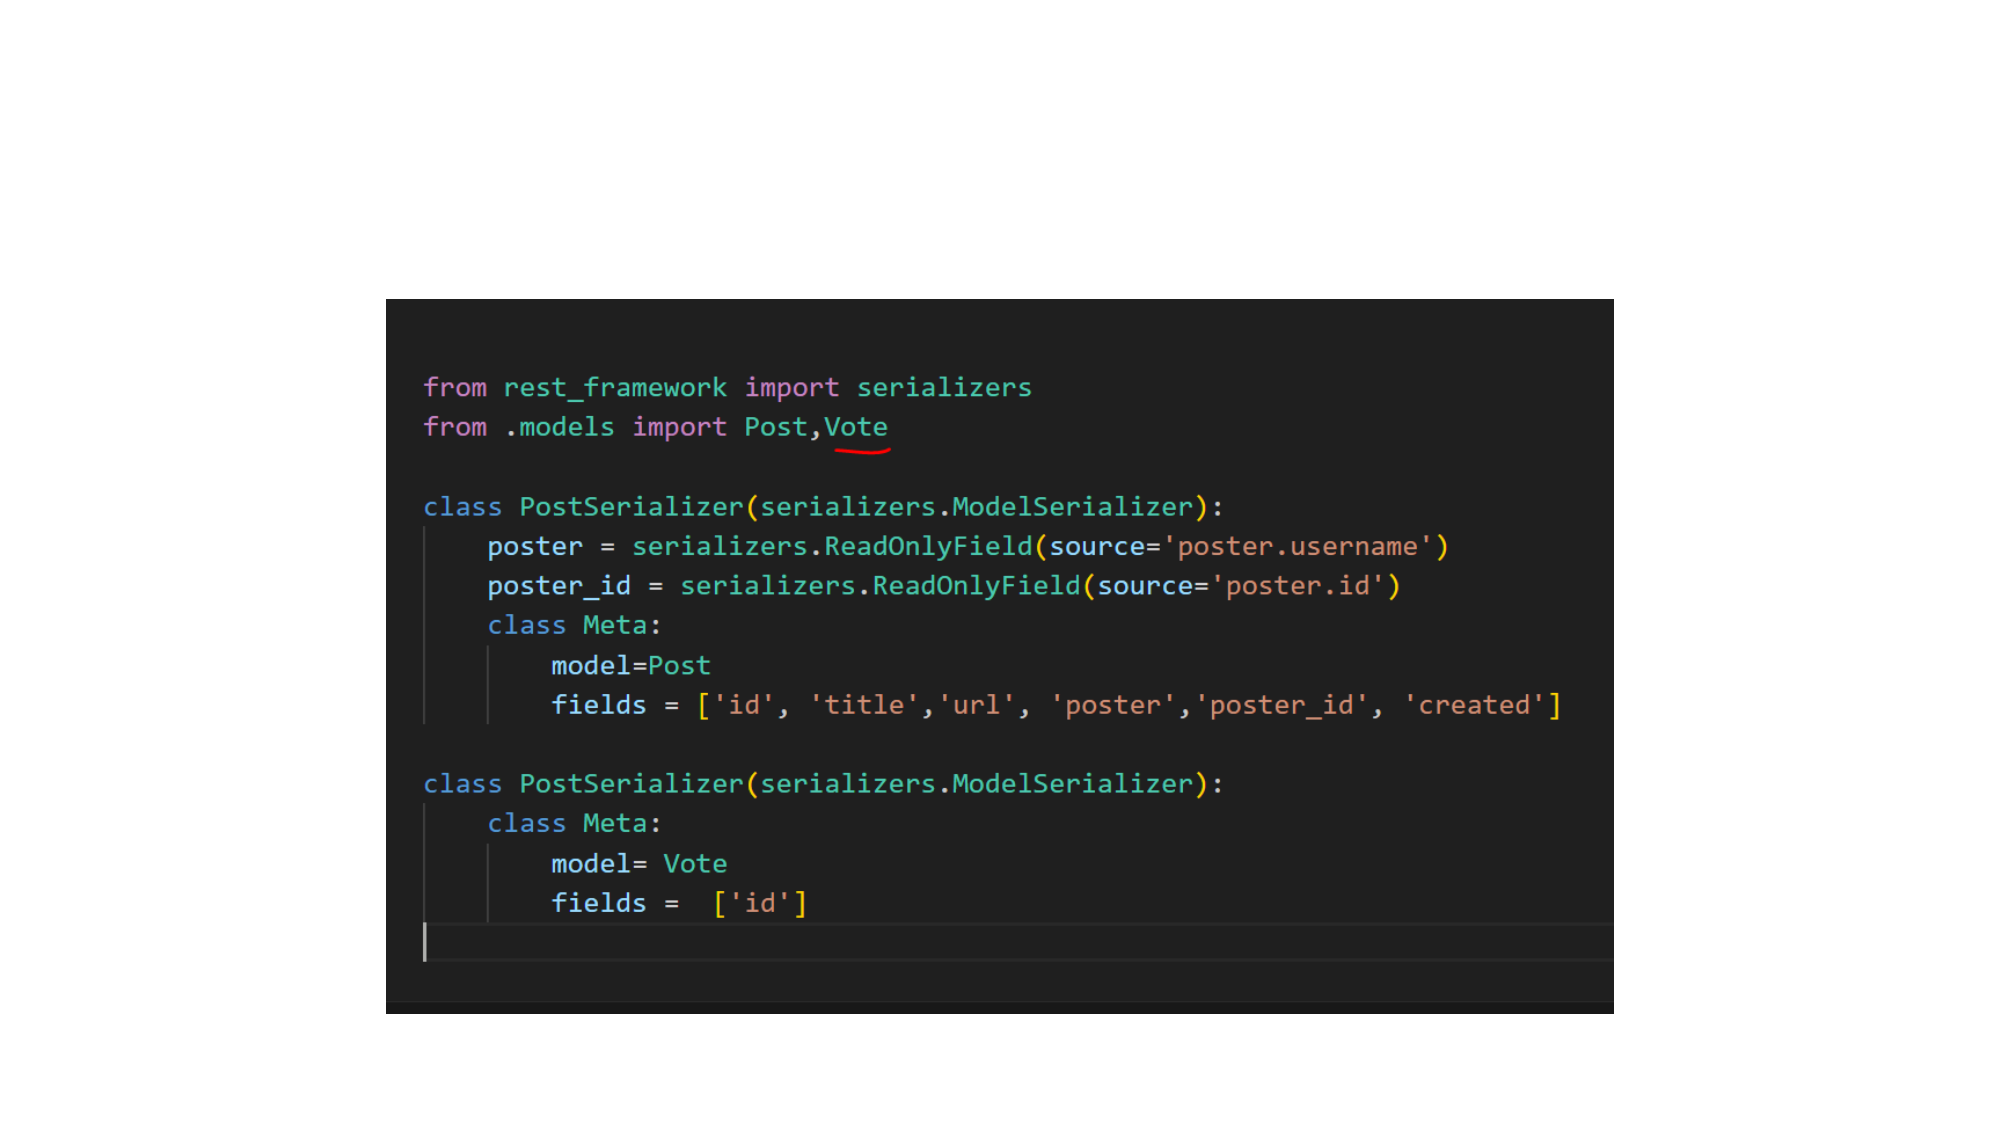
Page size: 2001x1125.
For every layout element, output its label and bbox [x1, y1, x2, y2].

list [386, 299, 1614, 1014]
